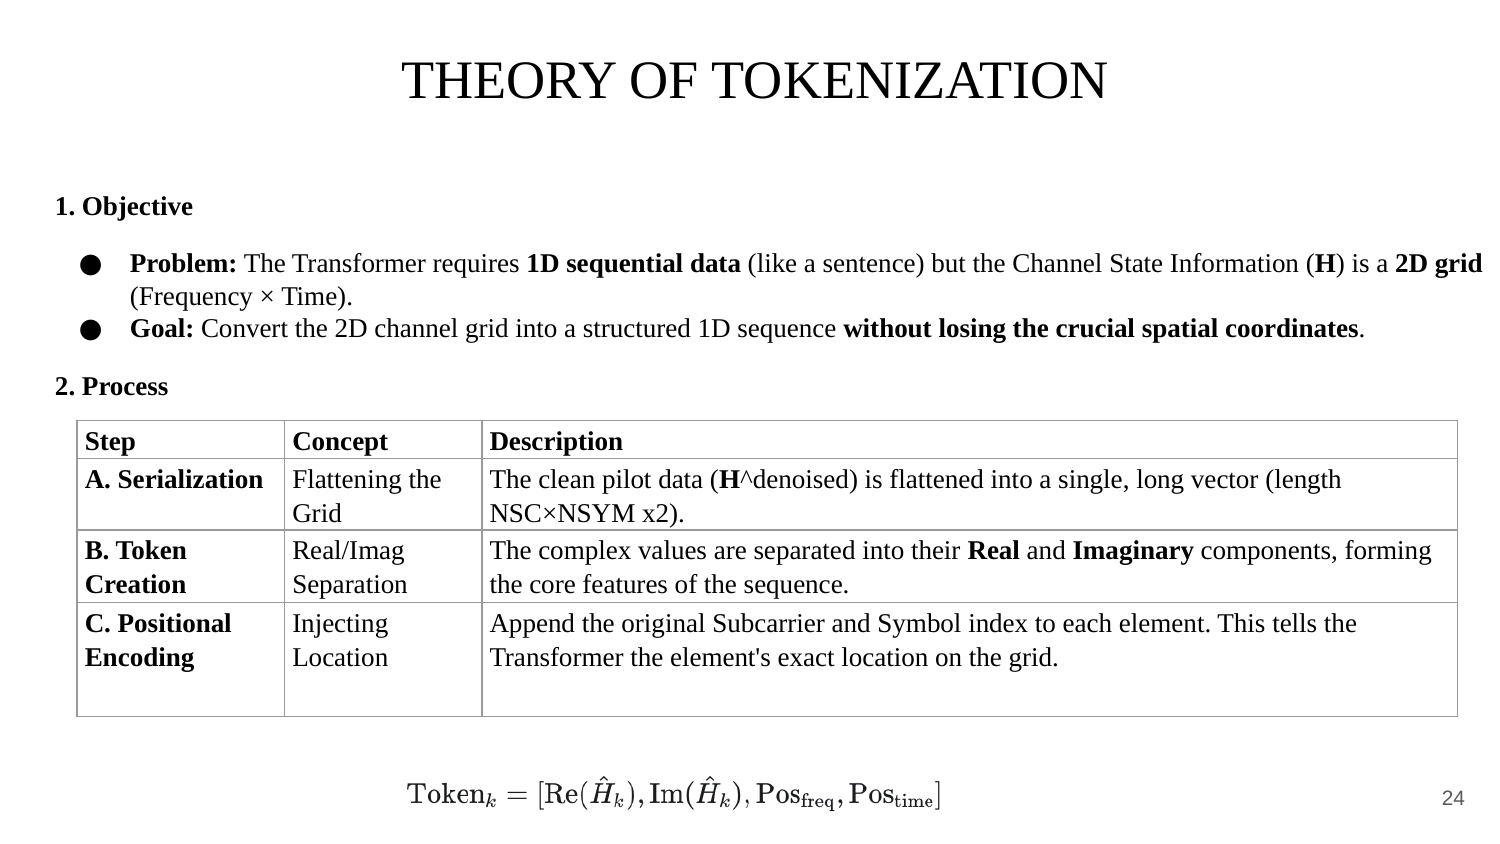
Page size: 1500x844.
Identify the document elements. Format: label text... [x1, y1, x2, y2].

table_cell Append the original Subcarrier and Symbol index to each element. This tells the Transformer the element's exact location on the grid. [483, 603, 1457, 716]
text_box 1. Objective Problem: The Transformer requires 1D sequential data (like a sentence) but the Channel State Information (H) is a 2D grid (Frequency × Time). Goal: Convert the 2D channel grid into a structured 1D sequence without losing the crucial spatial coordinates. 2. Process [39, 160, 1500, 428]
table_header Step [78, 428, 284, 458]
table_cell The complex values are separated into their Real and Imaginary components, forming the core features of the sequence. [483, 531, 1457, 602]
table_header Description [483, 428, 1457, 458]
table_cell Flattening the Grid [285, 459, 481, 529]
table_header Concept [285, 428, 481, 458]
table_cell C. Positional Encoding [78, 603, 284, 716]
table_cell A. Serialization [78, 459, 284, 529]
picture [391, 733, 964, 838]
slide_number ‹#› [1389, 764, 1480, 830]
table_cell Injecting Location [285, 603, 481, 716]
table_cell B. Token Creation [78, 531, 284, 602]
table_cell Real/Imag Separation [285, 531, 481, 602]
text_box THEORY OF TOKENIZATION [62, 29, 1448, 125]
table_cell The clean pilot data (H^denoised) is flattened into a single, long vector (length NSC×NSYM x2). [483, 459, 1457, 529]
